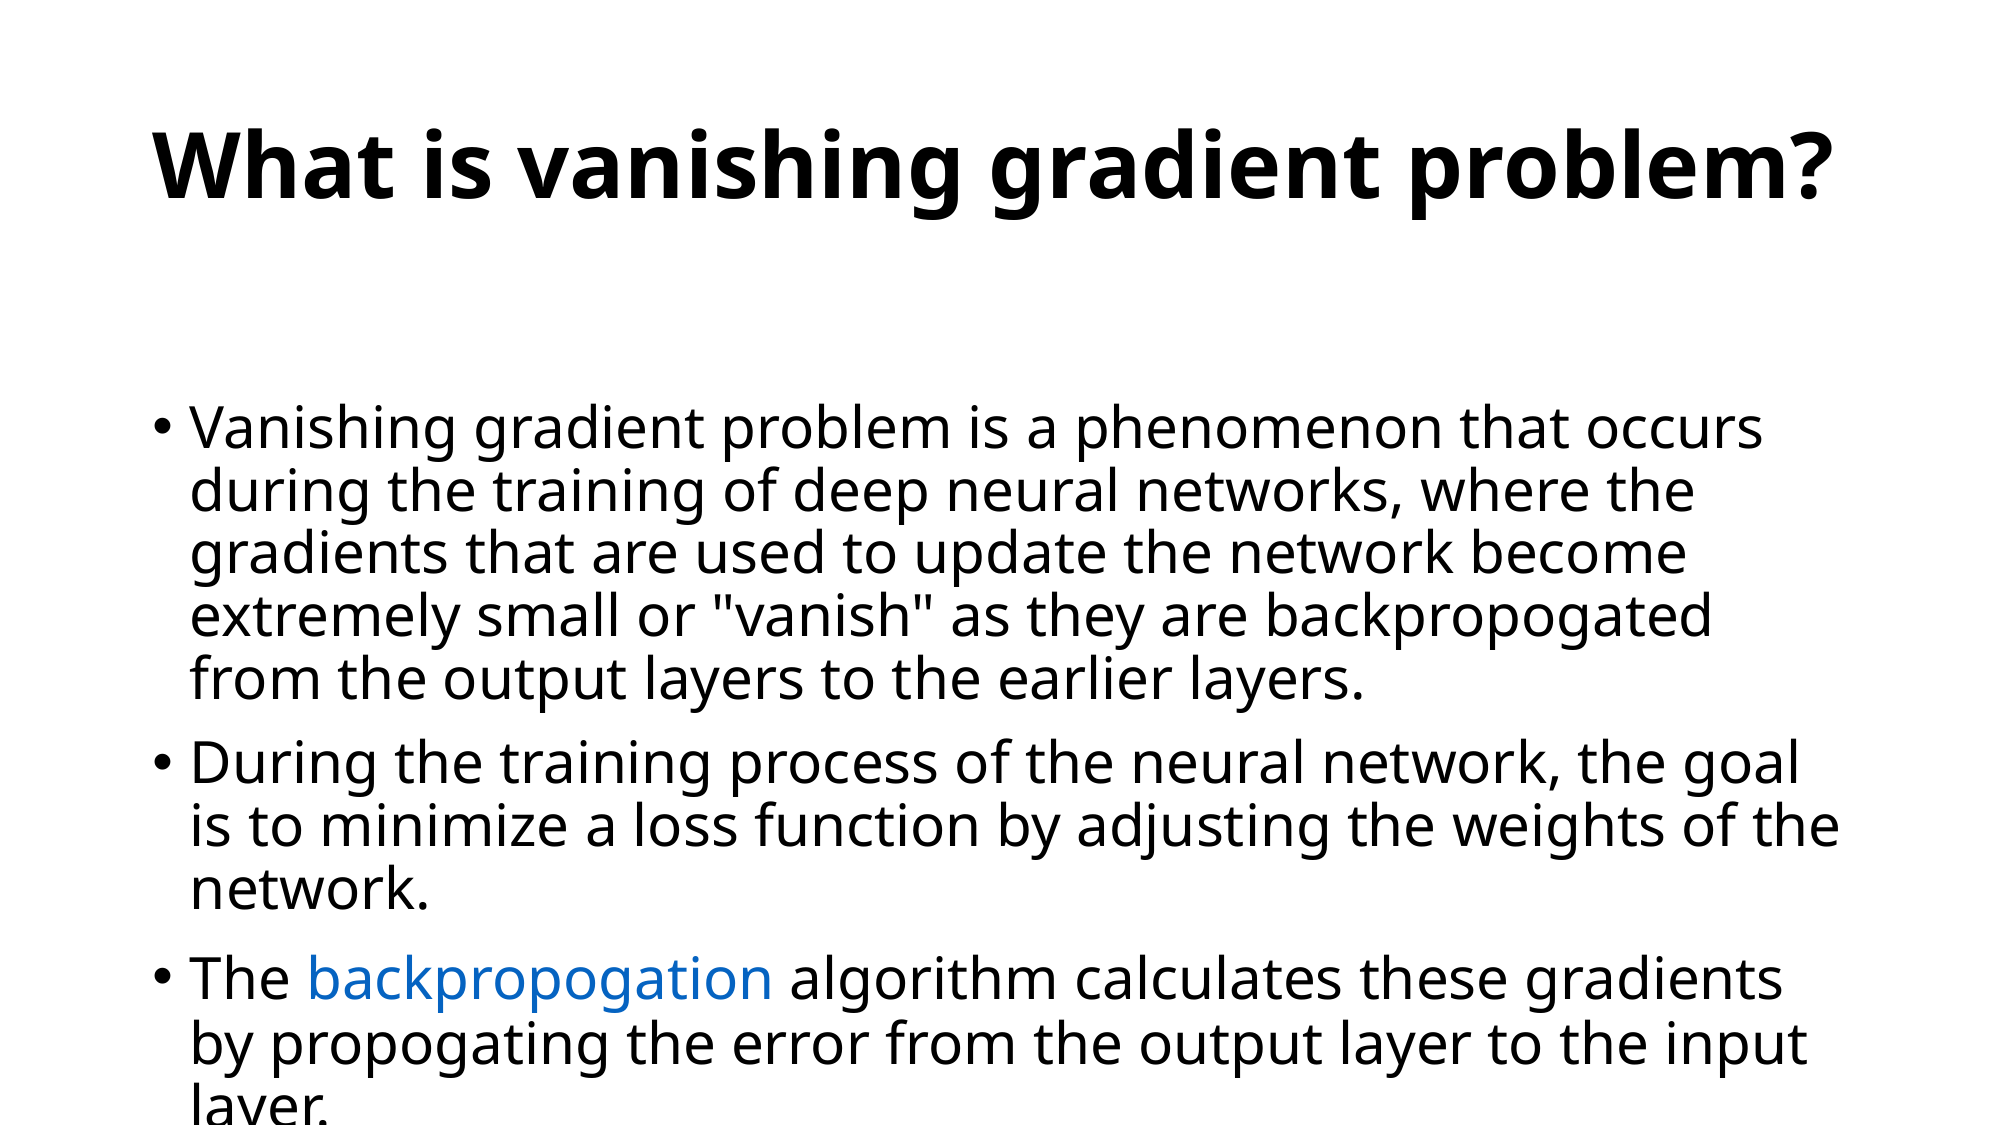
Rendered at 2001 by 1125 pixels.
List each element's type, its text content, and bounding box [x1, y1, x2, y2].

title What is vanishing gradient problem? [137, 59, 1863, 278]
list Vanishing gradient problem is a phenomenon that occurs during the training of deep neural networks, where the gradients that are used to update the network become extremely small or "vanish" as they are backpropogated from the output layers to the earlier layers. During the training process of the neural network, the goal is to minimize a loss function by adjusting the weights of the network. The backpropogation algorithm calculates these gradients by propogating the error from the output layer to the input layer. [137, 299, 1863, 1014]
